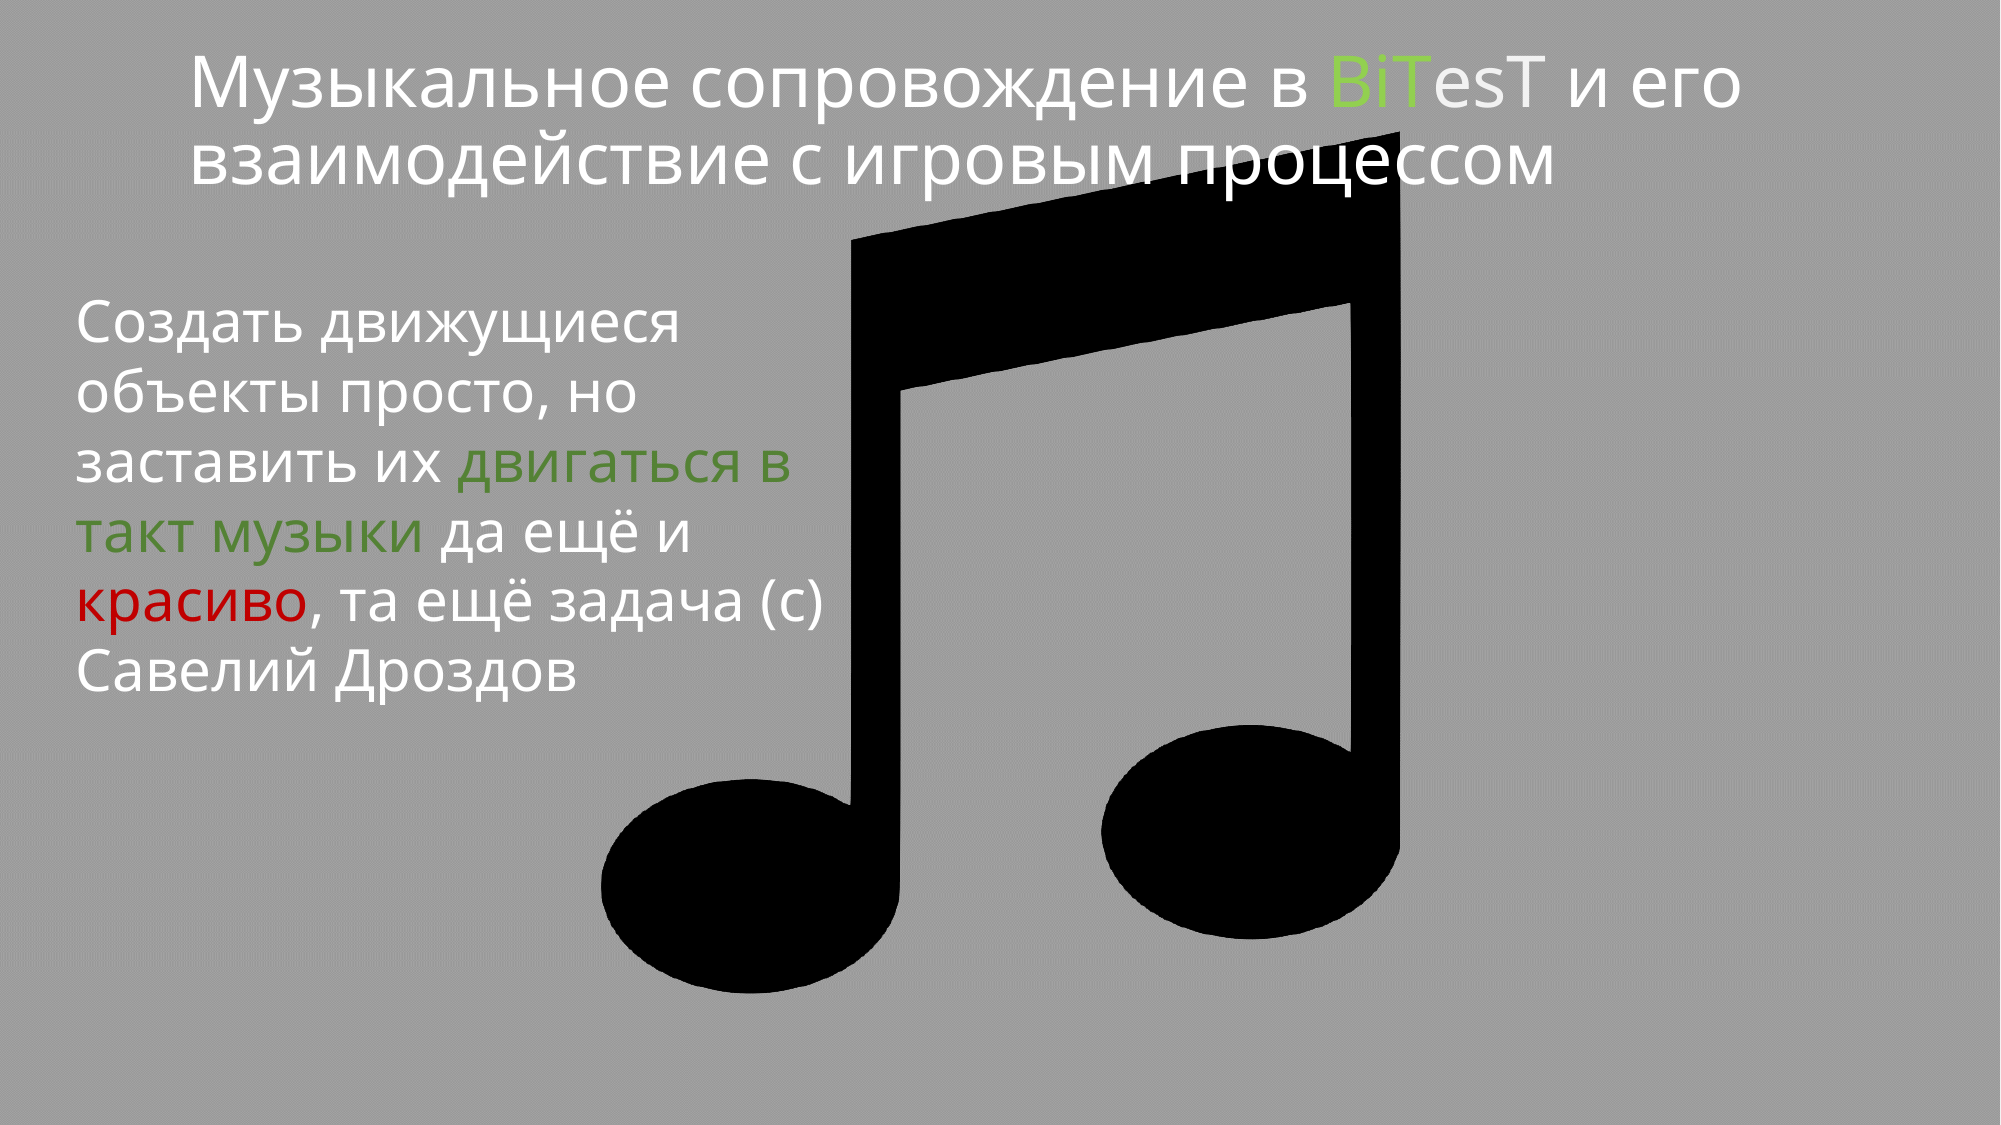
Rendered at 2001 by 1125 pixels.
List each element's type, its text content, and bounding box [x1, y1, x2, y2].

picture [0, 0, 2001, 1125]
text_box Создать движущиеся объекты просто, но заставить их двигаться в такт музыки да ещё и красиво, та ещё задача (с) Савелий Дроздов [61, 276, 844, 711]
title Музыкальное сопровождение в BiTesT и его взаимодействие с игровым процессом [173, 13, 1827, 232]
